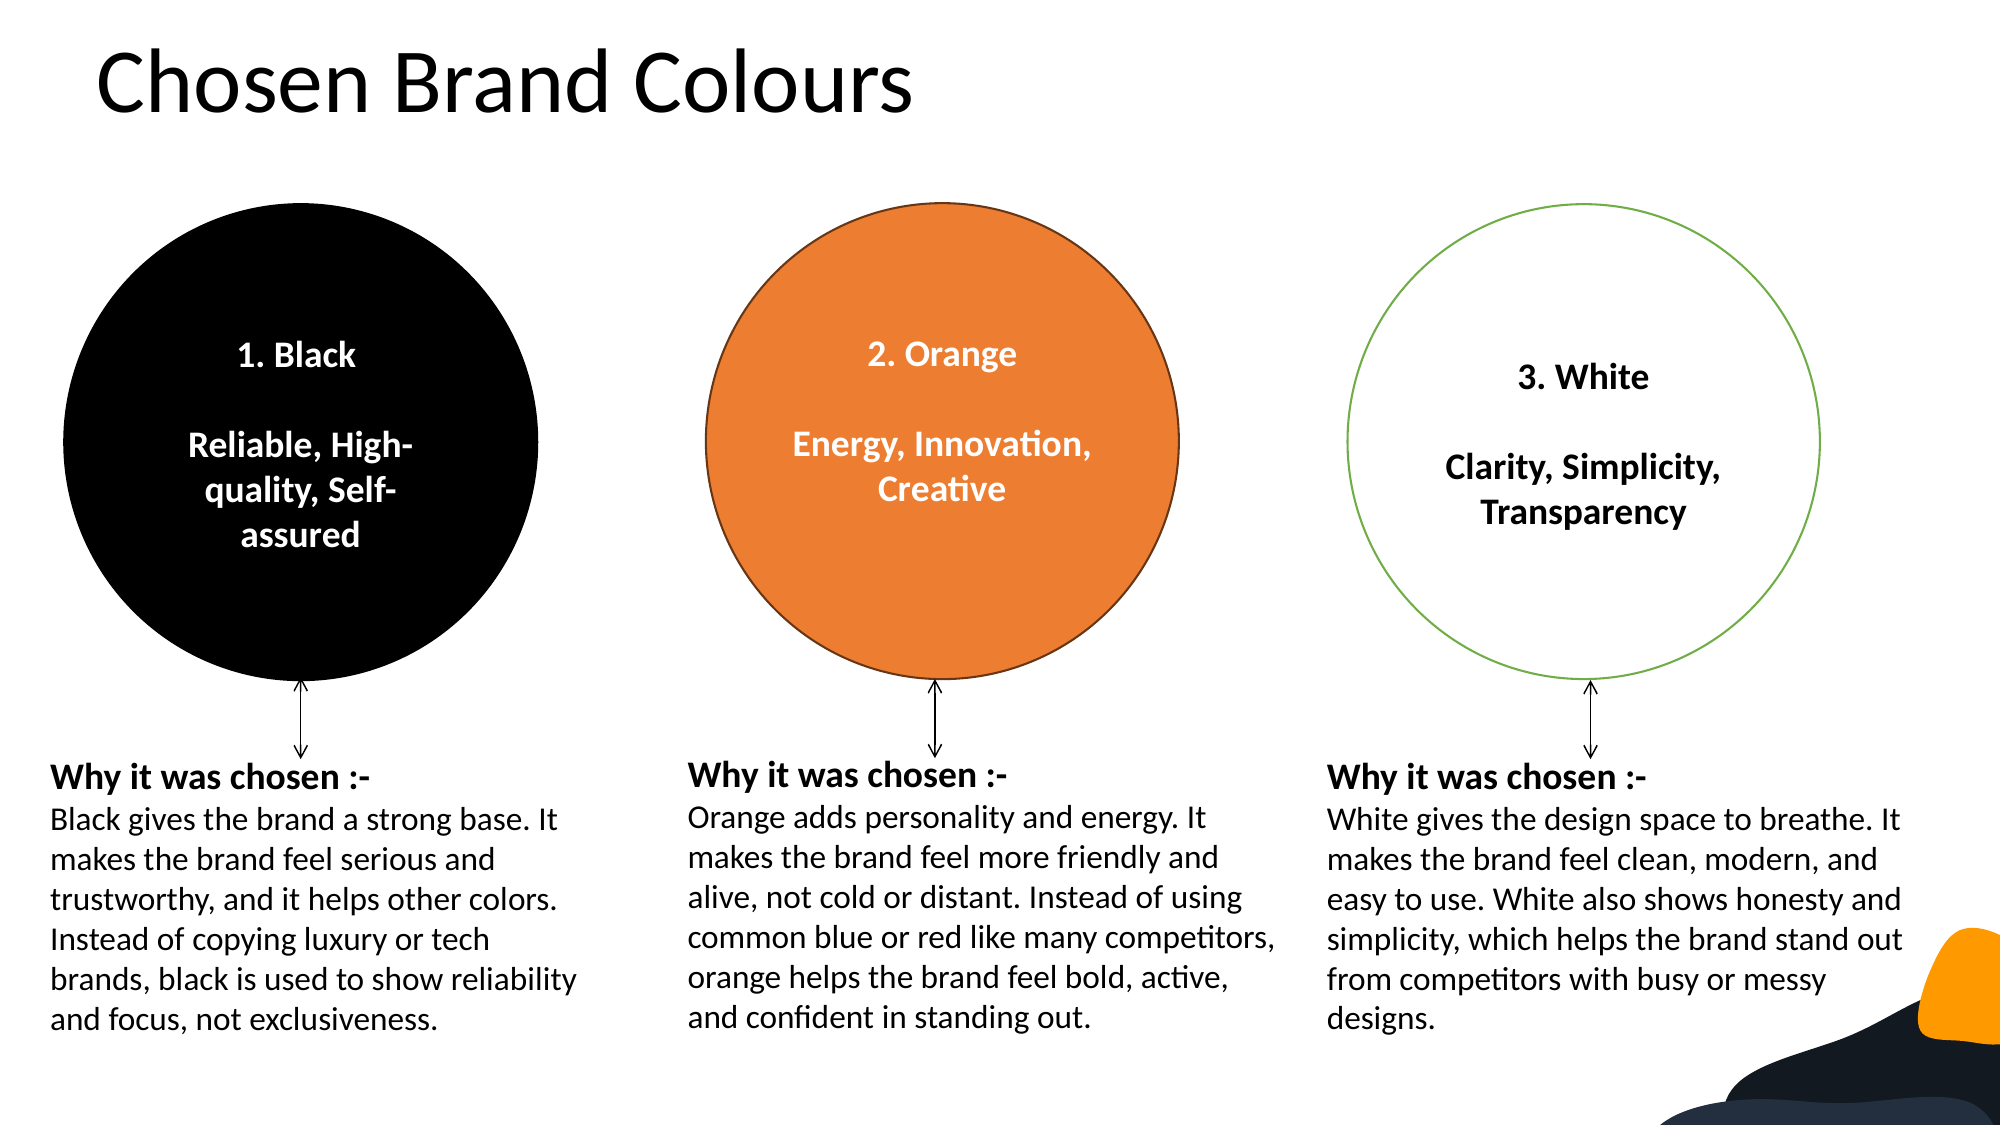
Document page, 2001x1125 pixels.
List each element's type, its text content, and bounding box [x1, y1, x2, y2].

text_box Why it was chosen :- Orange adds personality and energy. It makes the brand feel more friendly and alive, not cold or distant. Instead of using common blue or red like many competitors, orange helps the brand feel bold, active, and confident in standing out. [672, 742, 1293, 1043]
text_box 2. Orange Energy, Innovation, Creative [704, 202, 1180, 681]
text_box 1. Black Reliable, High-quality, Self-assured [63, 203, 539, 682]
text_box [1675, 907, 2000, 1125]
text_box Chosen Brand Colours [81, 13, 932, 138]
text_box 3. White Clarity, Simplicity, Transparency [1346, 203, 1821, 681]
text_box Why it was chosen :- Black gives the brand a strong base. It makes the brand feel serious and trustworthy, and it helps other colors. Instead of copying luxury or tech brands, black is used to show reliability and focus, not exclusiveness. [35, 744, 607, 1045]
text_box Why it was chosen :- White gives the design space to breathe. It makes the brand feel clean, modern, and easy to use. White also shows honesty and simplicity, which helps the brand stand out from competitors with busy or messy designs. [1312, 744, 1958, 1044]
